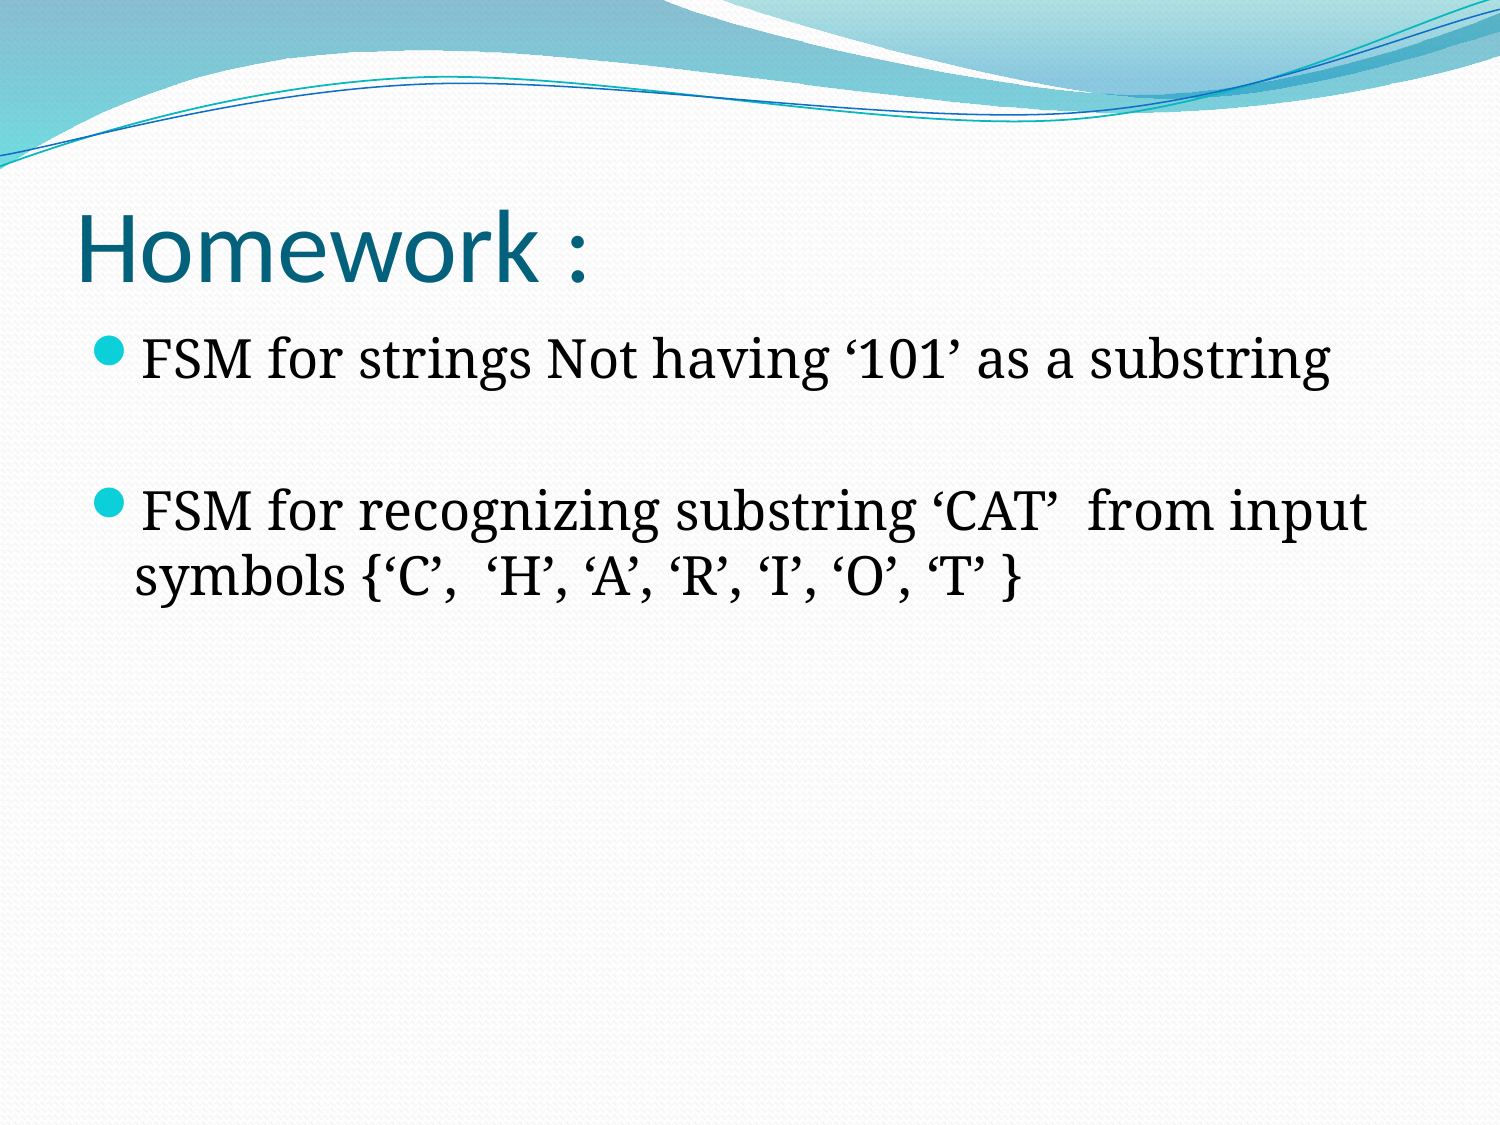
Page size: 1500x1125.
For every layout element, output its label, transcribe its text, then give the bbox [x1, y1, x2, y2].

title Homework : [75, 115, 1425, 303]
list FSM for strings Not having ‘101’ as a substring FSM for recognizing substring ‘CAT’ from input symbols {‘C’, ‘H’, ‘A’, ‘R’, ‘I’, ‘O’, ‘T’ } [75, 317, 1425, 1038]
